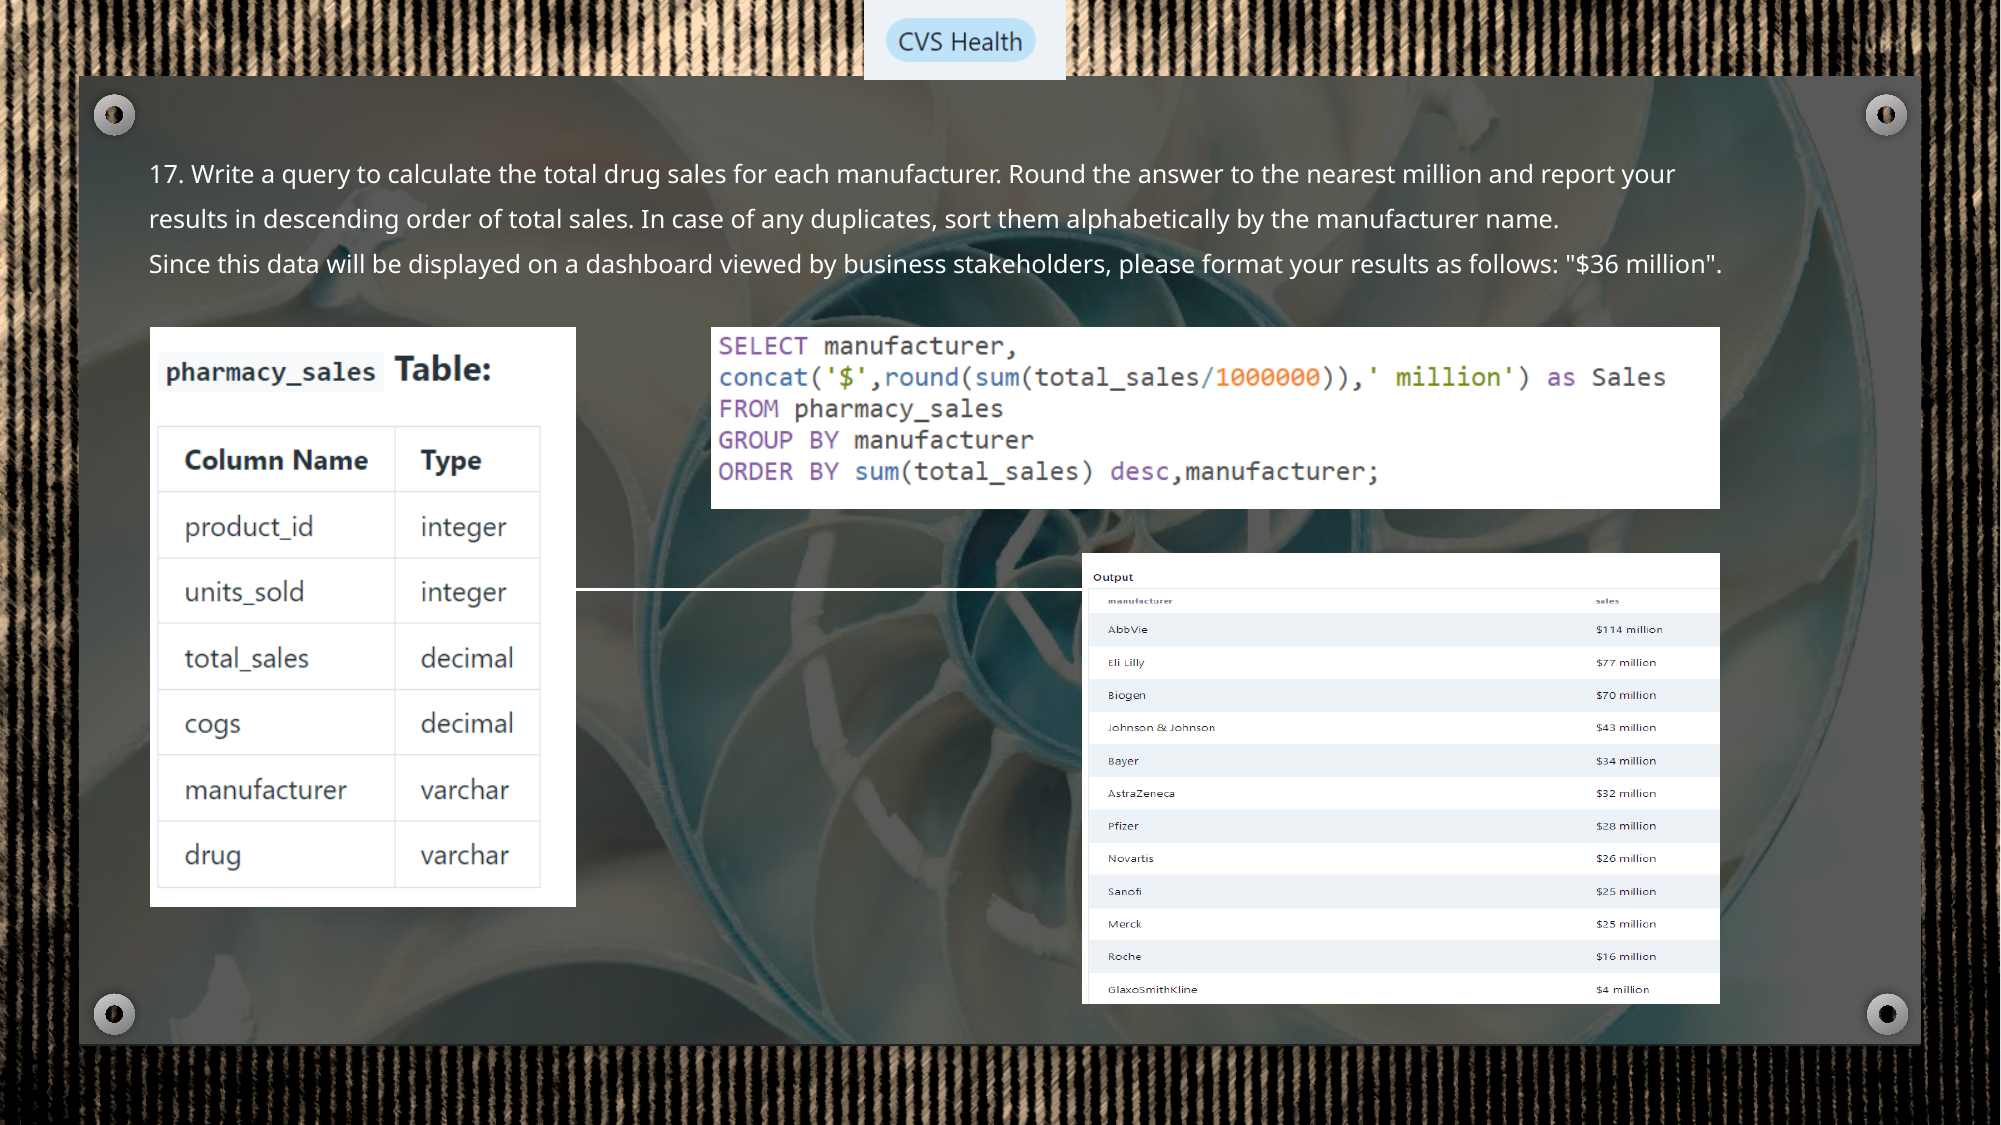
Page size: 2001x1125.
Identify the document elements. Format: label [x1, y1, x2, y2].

picture [0, 0, 2001, 1125]
text_box [93, 94, 1909, 1035]
